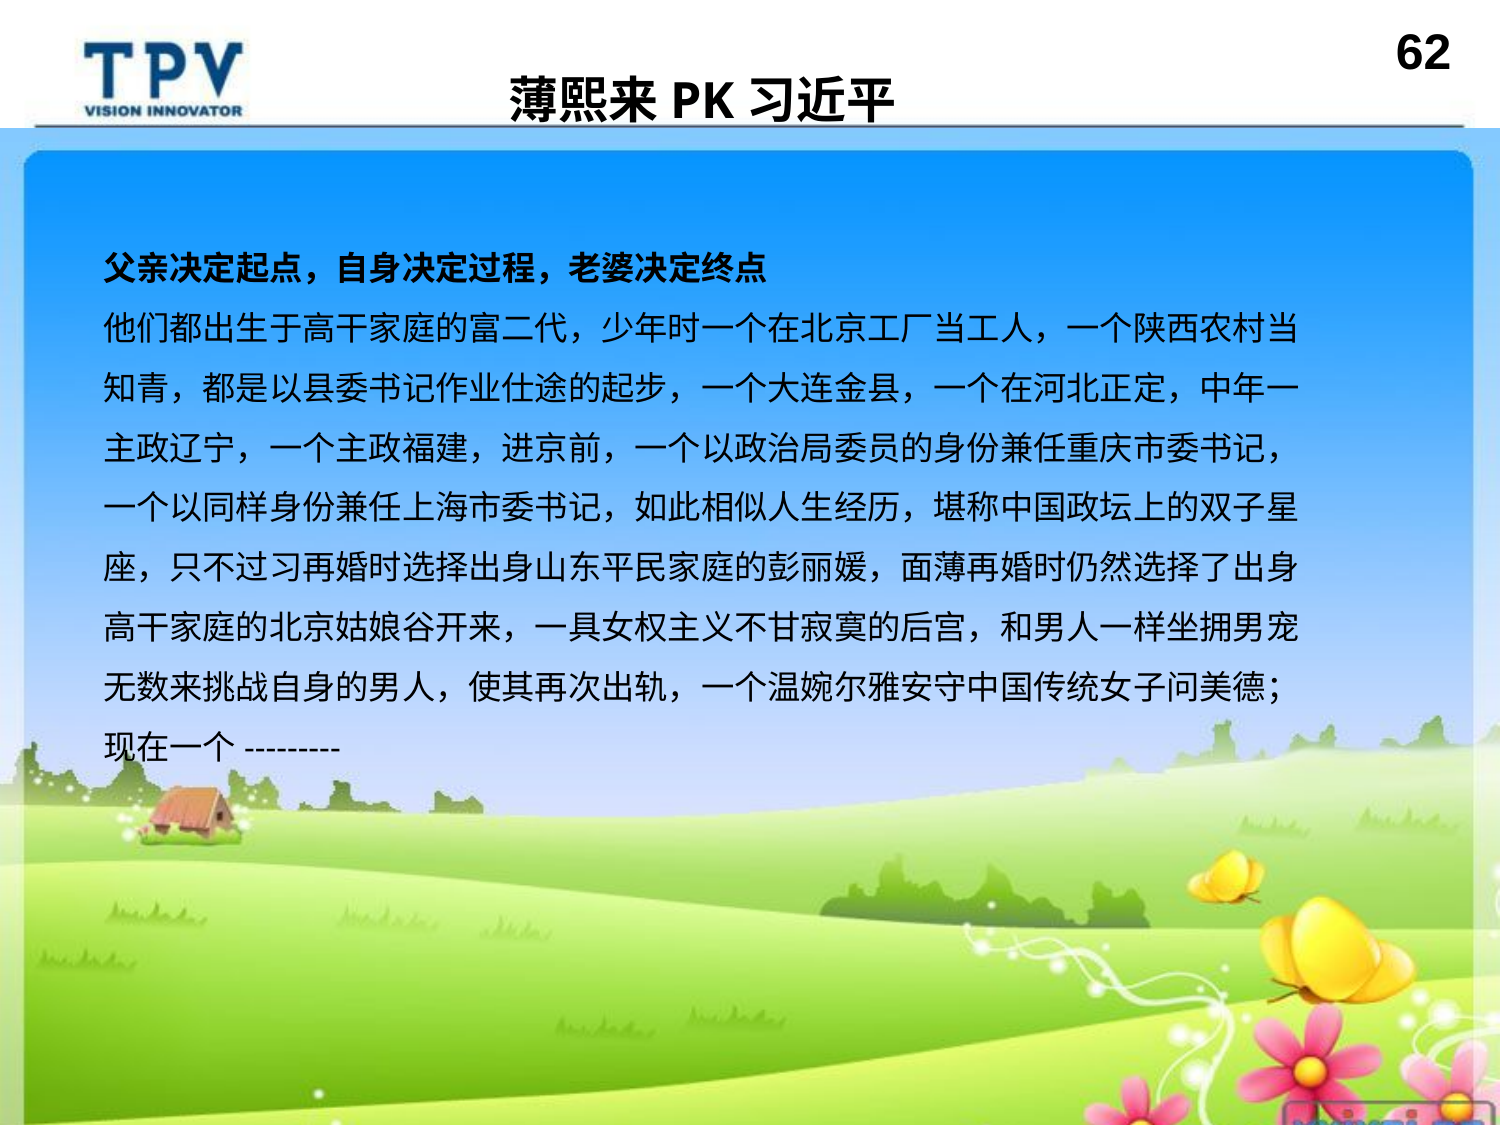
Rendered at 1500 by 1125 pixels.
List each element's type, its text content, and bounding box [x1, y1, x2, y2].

text_box 薄熙来PK习近平 [493, 30, 912, 127]
picture [0, 1, 1500, 1125]
